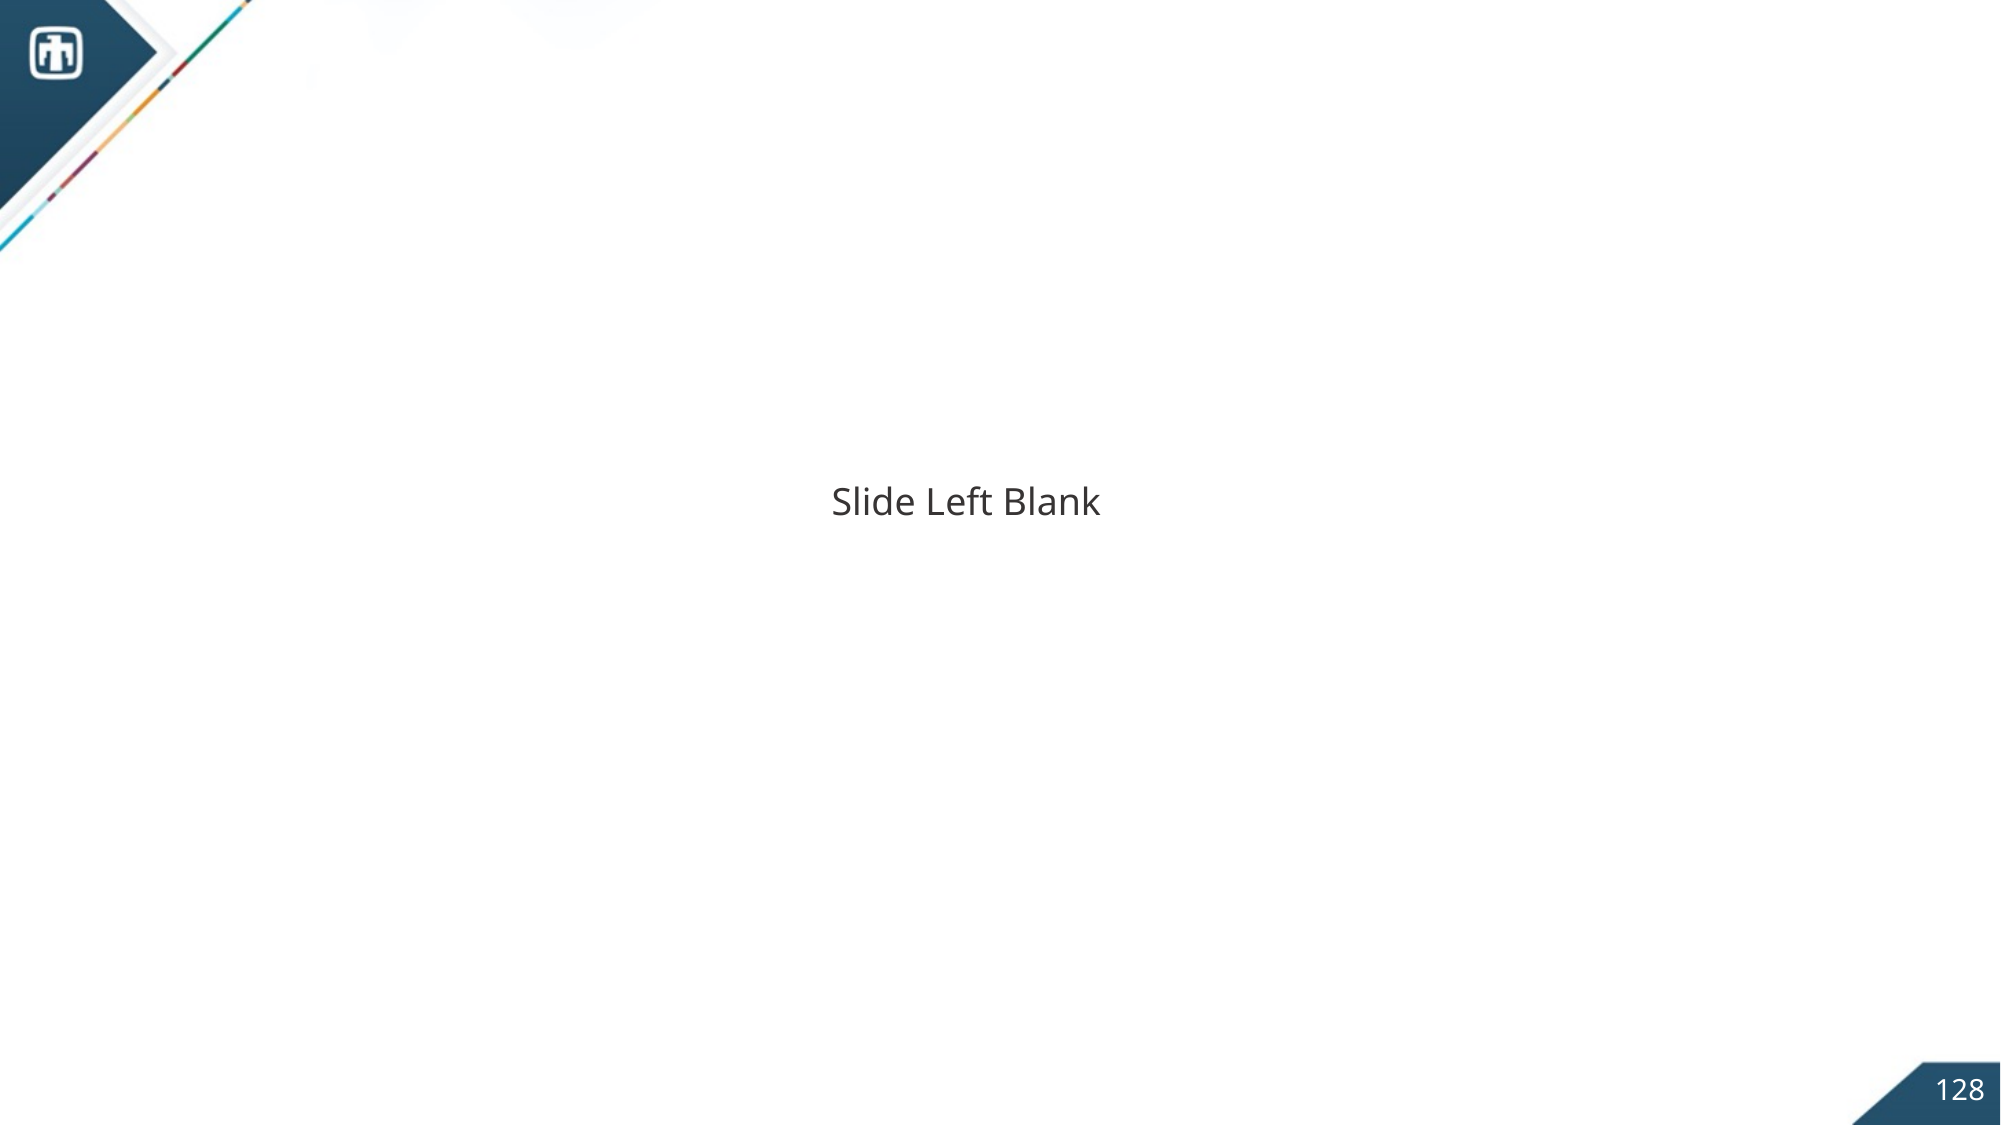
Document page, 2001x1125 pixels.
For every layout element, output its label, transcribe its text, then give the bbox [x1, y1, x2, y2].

slide_number 128 [1919, 1061, 2000, 1122]
text_box Slide Left Blank [772, 470, 1161, 625]
picture [0, 0, 2001, 1125]
